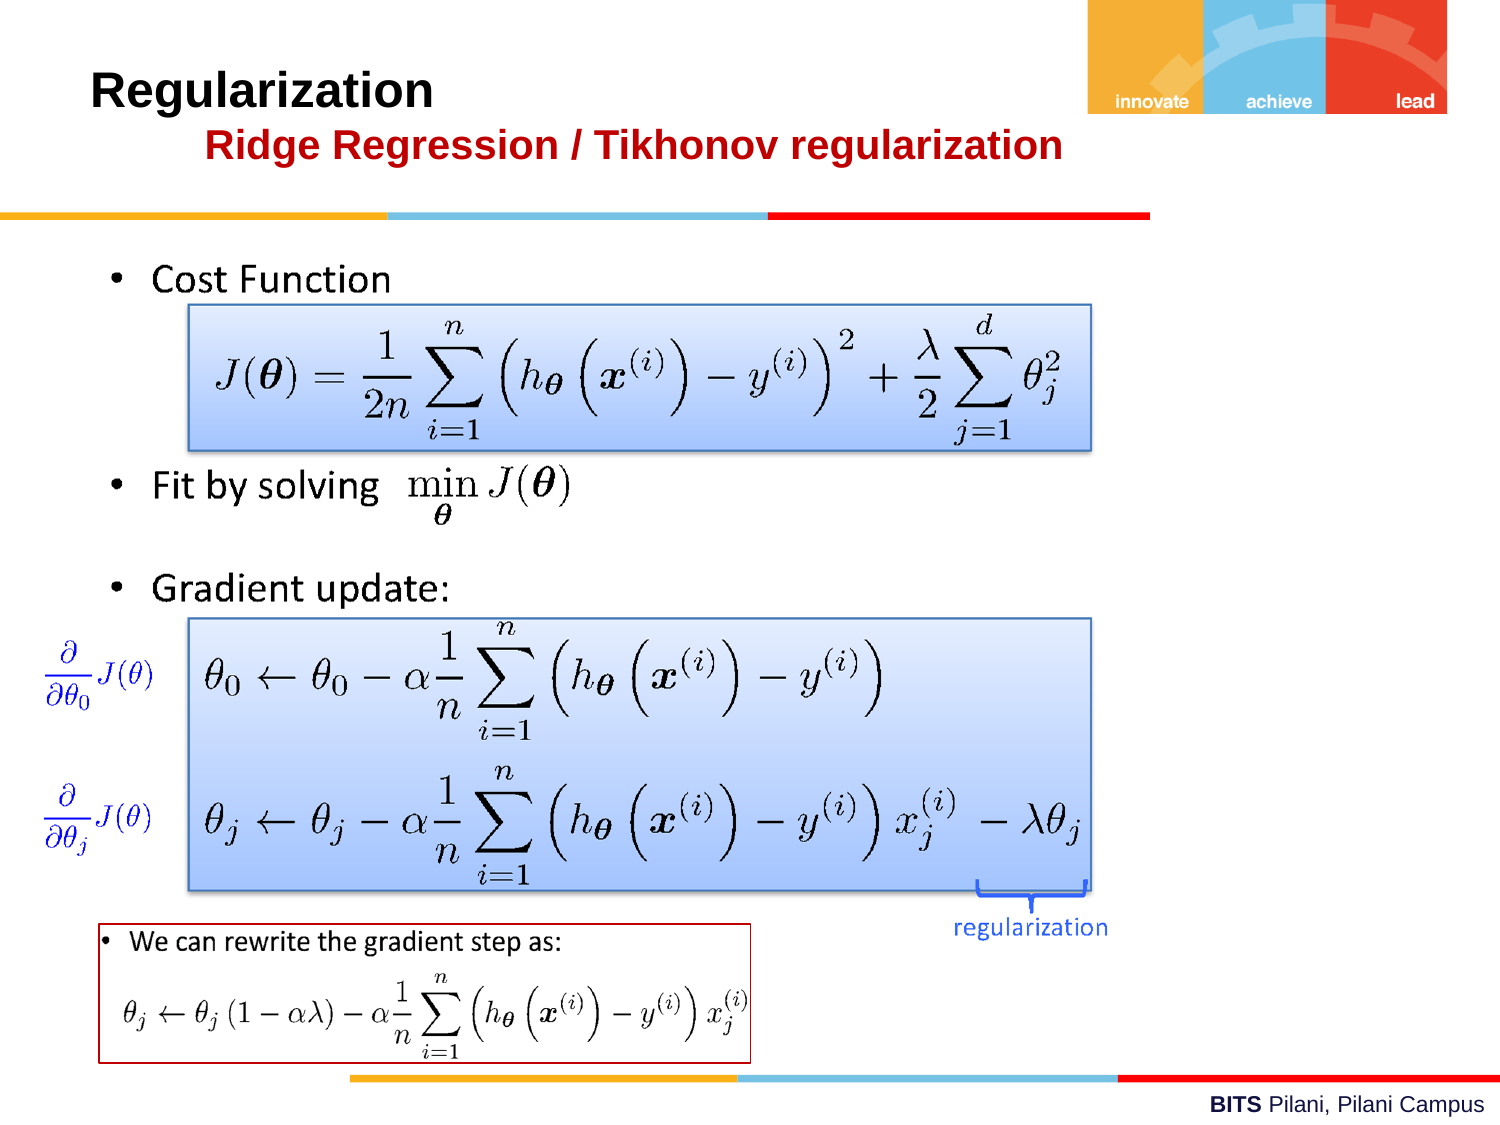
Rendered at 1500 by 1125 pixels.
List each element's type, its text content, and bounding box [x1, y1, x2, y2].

picture [1087, 0, 1448, 114]
text_box Regularization Ridge Regression / Tikhonov regularization [74, 50, 1079, 190]
picture [42, 262, 1112, 1063]
